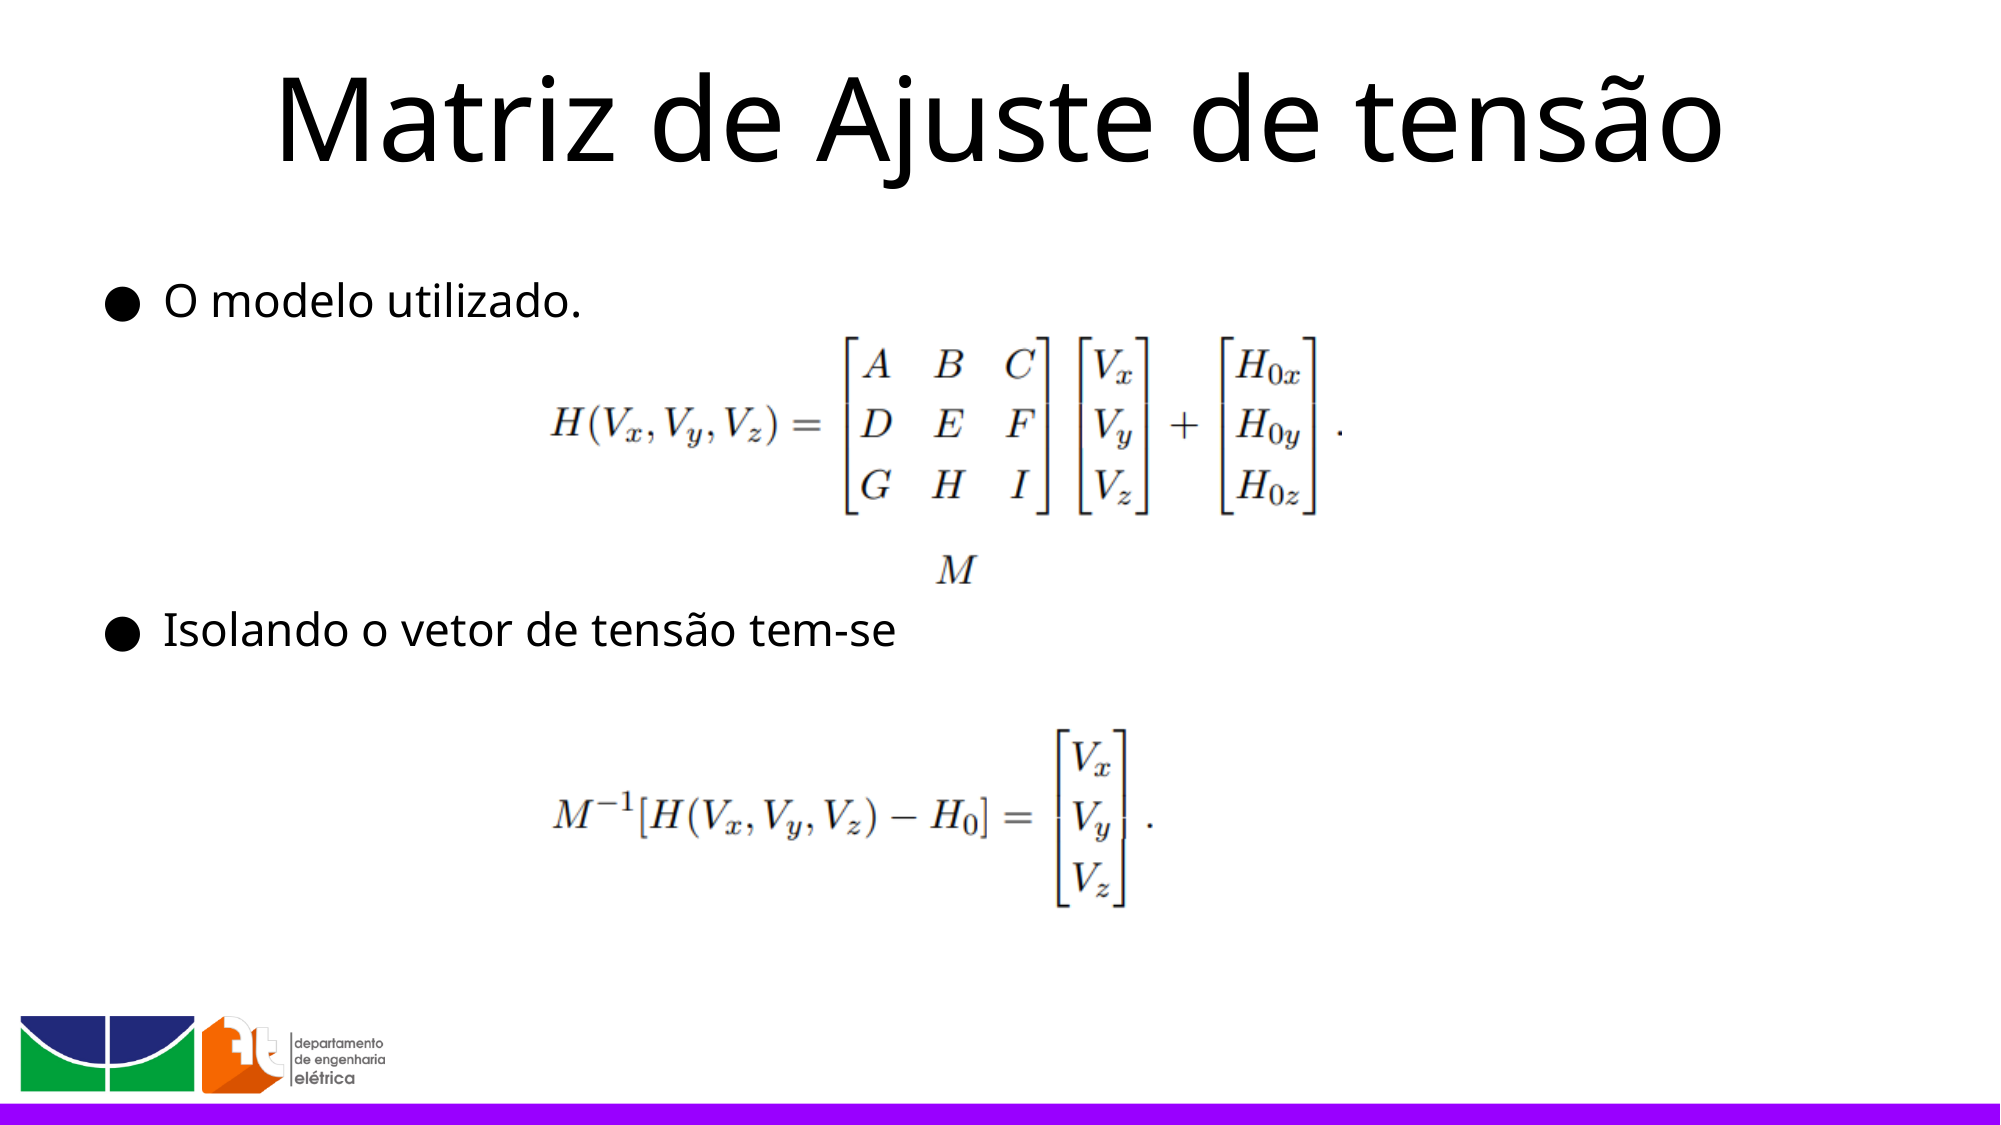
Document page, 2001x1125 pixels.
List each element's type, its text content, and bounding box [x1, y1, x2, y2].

picture [505, 322, 1342, 603]
picture [505, 709, 1156, 927]
picture [9, 1001, 391, 1097]
list O modelo utilizado. Isolando o vetor de tensão tem-se [68, 224, 1932, 1002]
title Matriz de Ajuste de tensão [68, 22, 1932, 205]
